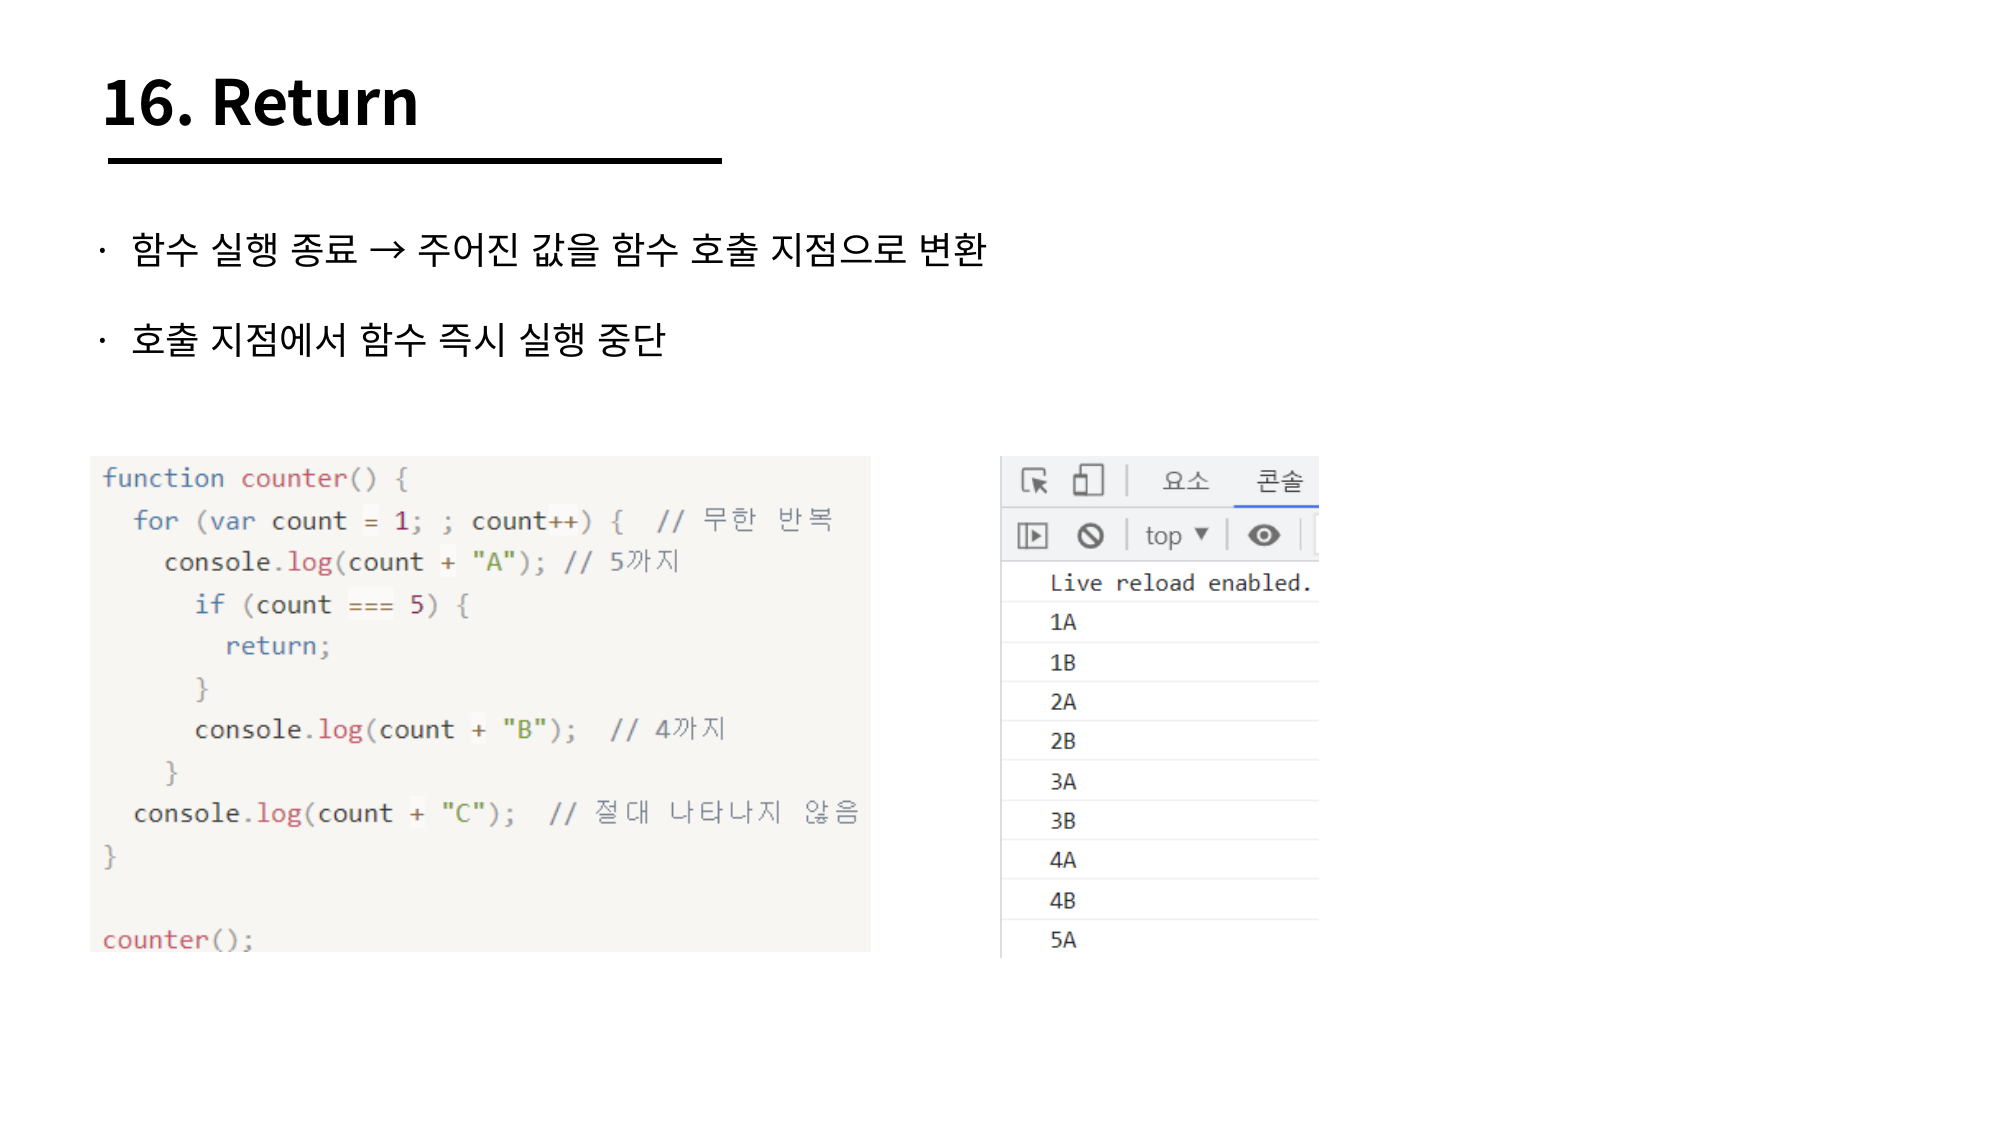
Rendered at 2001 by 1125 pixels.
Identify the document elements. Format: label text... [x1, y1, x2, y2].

picture [89, 455, 871, 953]
text_box · 함수 실행 종료 → 주어진 값을 함수 호출 지점으로 변환 · 호출 지점에서 함수 즉시 실행 중단 [77, 219, 1003, 370]
text_box 16. Return [86, 55, 436, 146]
picture [999, 455, 1320, 959]
